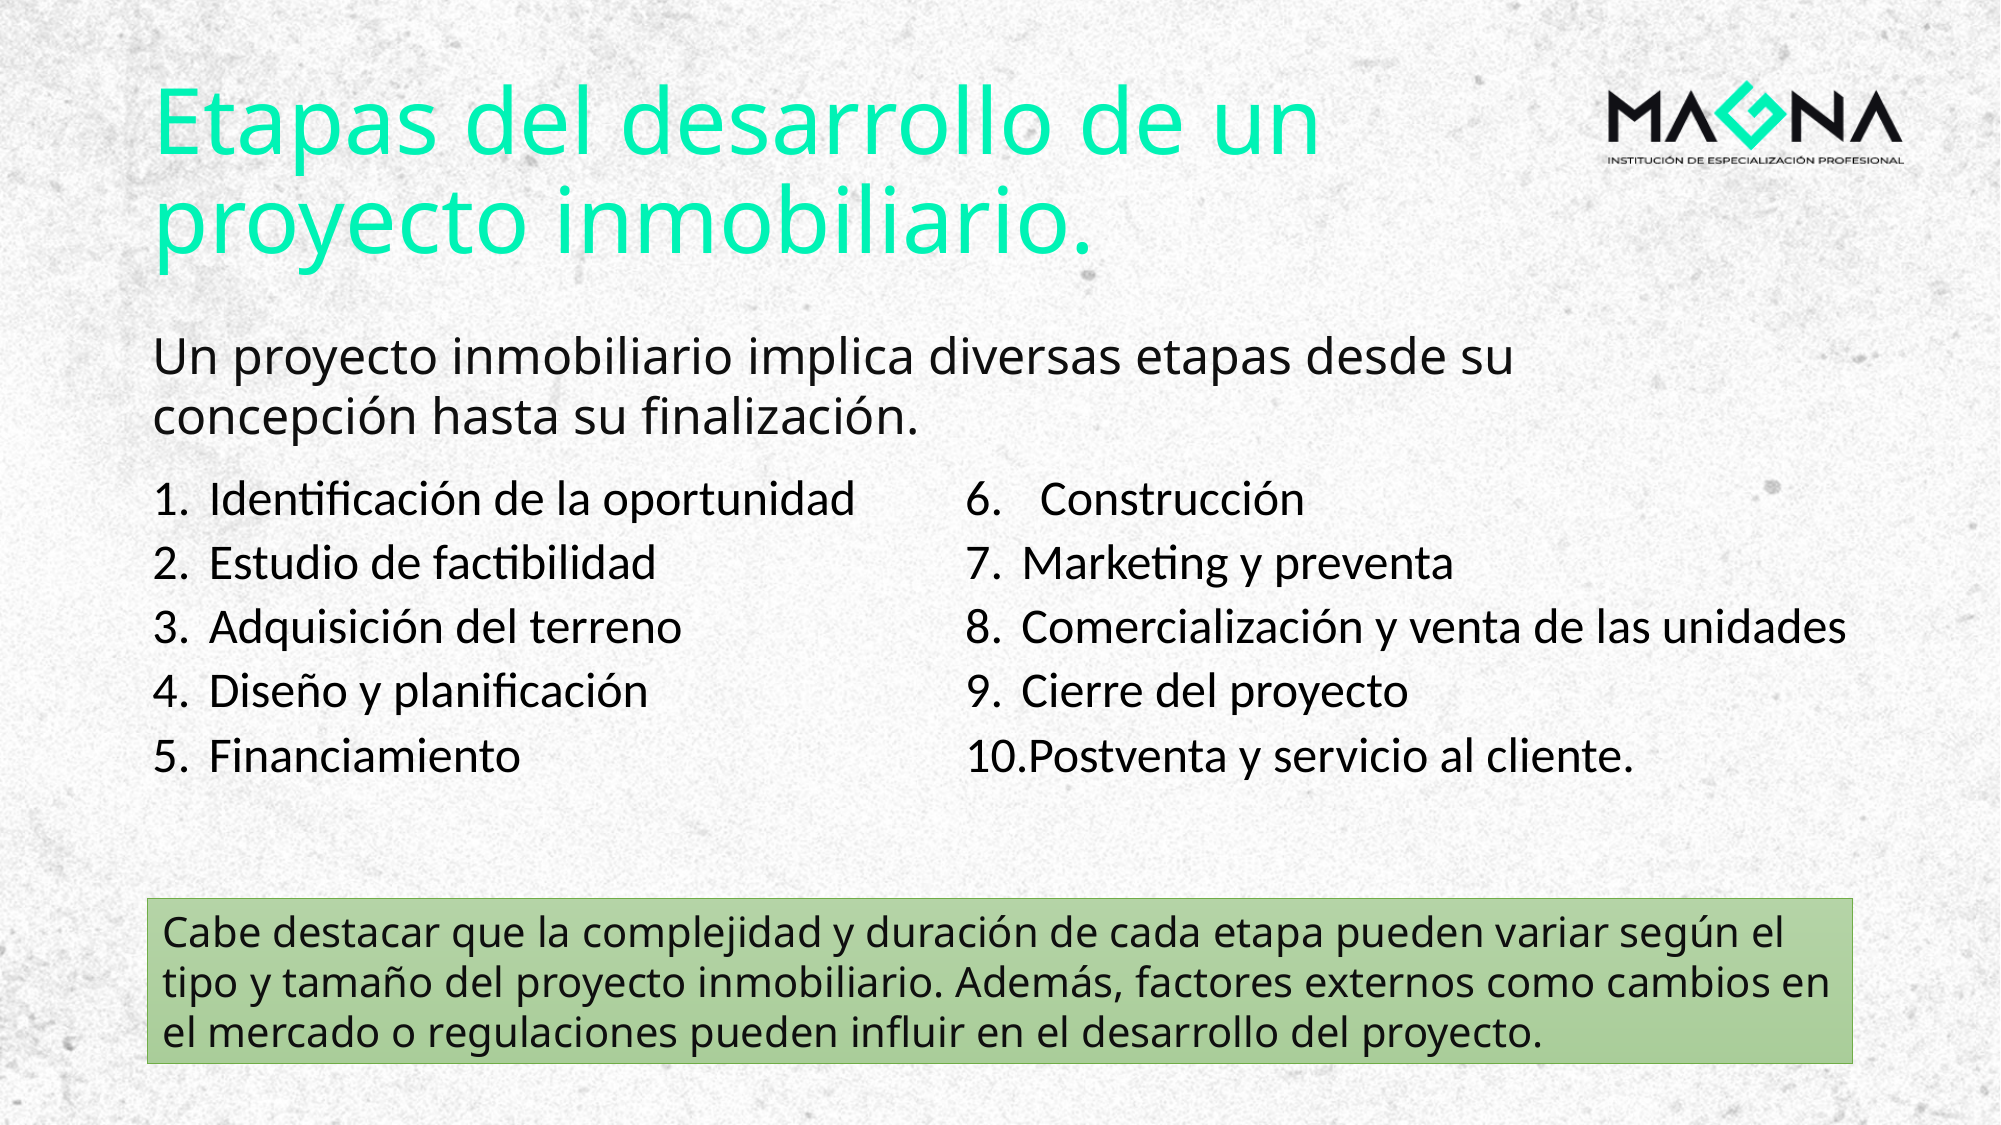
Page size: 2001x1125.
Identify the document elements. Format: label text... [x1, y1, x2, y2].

text_box Construcción Marketing y preventa Comercialización y venta de las unidades Cierre del proyecto Postventa y servicio al cliente. [950, 453, 1951, 790]
title Etapas del desarrollo de un proyecto inmobiliario. [137, 59, 1547, 289]
text_box Cabe destacar que la complejidad y duración de cada etapa pueden variar según el tipo y tamaño del proyecto inmobiliario. Además, factores externos como cambios en el mercado o regulaciones pueden influir en el desarrollo del proyecto. [147, 898, 1853, 1064]
text_box Un proyecto inmobiliario implica diversas etapas desde su concepción hasta su finalización. [137, 317, 1763, 453]
text_box Identificación de la oportunidad Estudio de factibilidad Adquisición del terreno Diseño y planificación Financiamiento [137, 453, 901, 790]
picture [0, 0, 2001, 1125]
